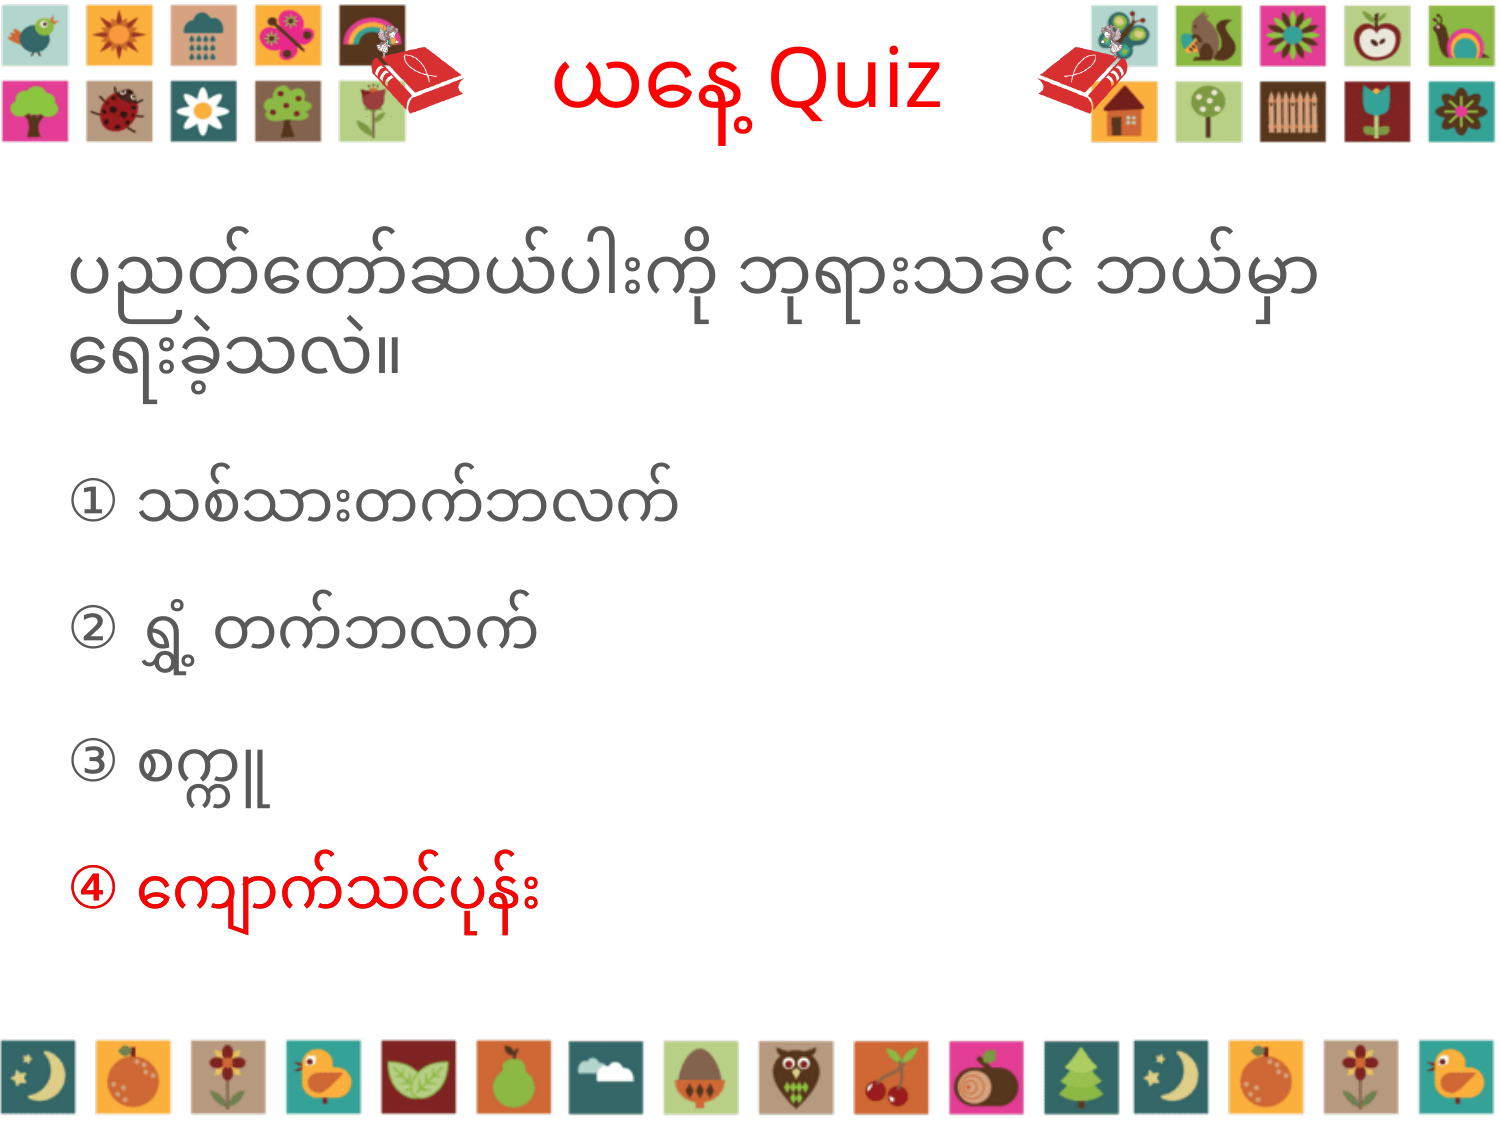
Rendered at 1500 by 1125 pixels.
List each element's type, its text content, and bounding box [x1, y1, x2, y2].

text_box ပညတ်တော်ဆယ်ပါးကို ဘုရားသခင် ဘယ်မှာရေးခဲ့သလဲ။ [53, 219, 1436, 395]
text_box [0, 1028, 1500, 1118]
text_box ④ ကျောက်သင်ပုန်း [53, 842, 1483, 928]
text_box ③ စက္ကူ [53, 716, 1483, 801]
text_box ယနေ့ Quiz [425, 16, 1078, 131]
picture [1005, 3, 1500, 150]
text_box ② ရွှံ့ တက်ဘလက် [53, 582, 1436, 668]
picture [0, 3, 496, 150]
text_box ① သစ်သားတက်ဘလက် [53, 456, 1436, 541]
